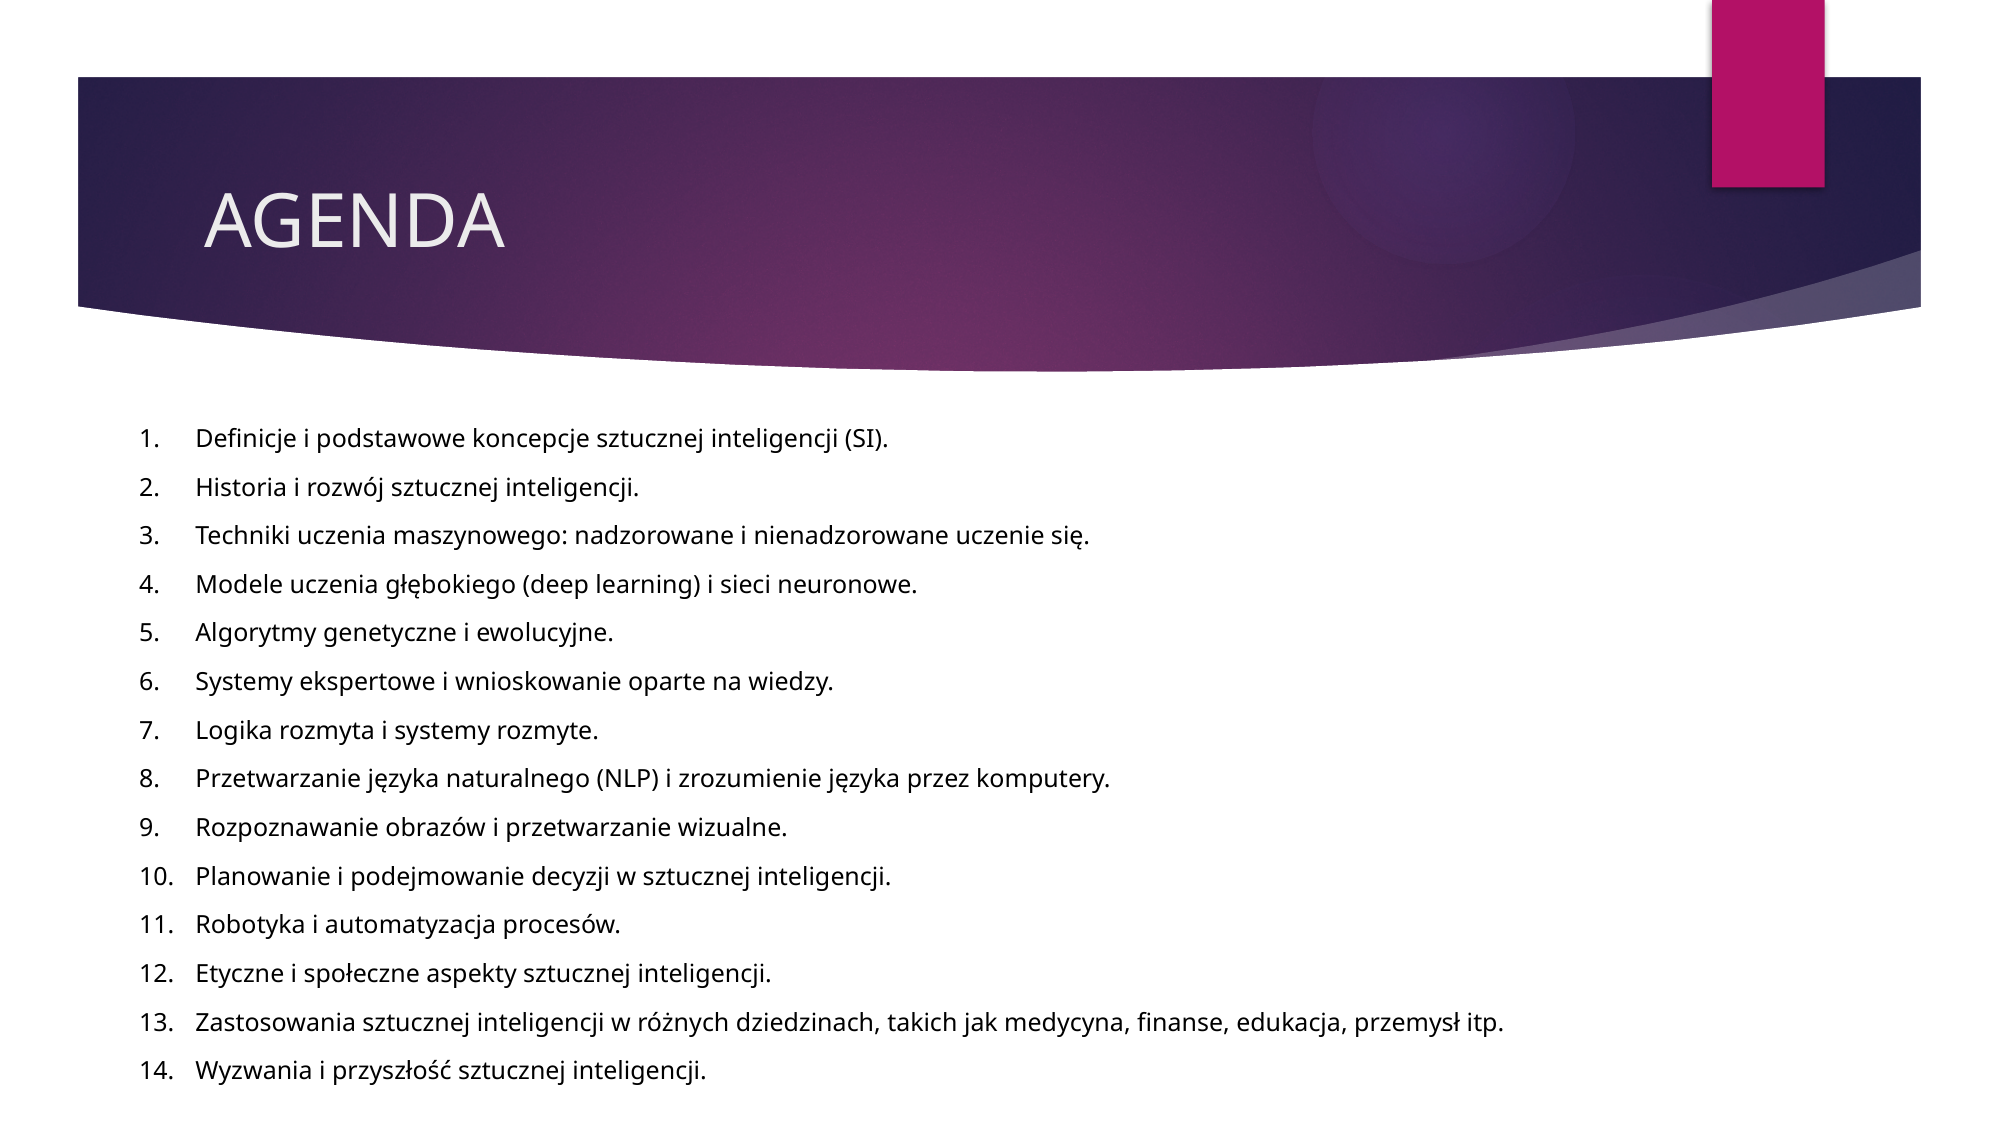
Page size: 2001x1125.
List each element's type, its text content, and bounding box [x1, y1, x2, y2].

title AGENDA [189, 159, 1627, 276]
text_box Definicje i podstawowe koncepcje sztucznej inteligencji (SI). Historia i rozwój sztucznej inteligencji. Techniki uczenia maszynowego: nadzorowane i nienadzorowane uczenie się. Modele uczenia głębokiego (deep learning) i sieci neuronowe. Algorytmy genetyczne i ewolucyjne. Systemy ekspertowe i wnioskowanie oparte na wiedzy. Logika rozmyta i systemy rozmyte. Przetwarzanie języka naturalnego (NLP) i zrozumienie języka przez komputery. Rozpoznawanie obrazów i przetwarzanie wizualne. Planowanie i podejmowanie decyzji w sztucznej inteligencji. Robotyka i automatyzacja procesów. Etyczne i społeczne aspekty sztucznej inteligencji. Zastosowania sztucznej inteligencji w różnych dziedzinach, takich jak medycyna, finanse, edukacja, przemysł itp. Wyzwania i przyszłość sztucznej inteligencji. [124, 412, 1976, 1093]
